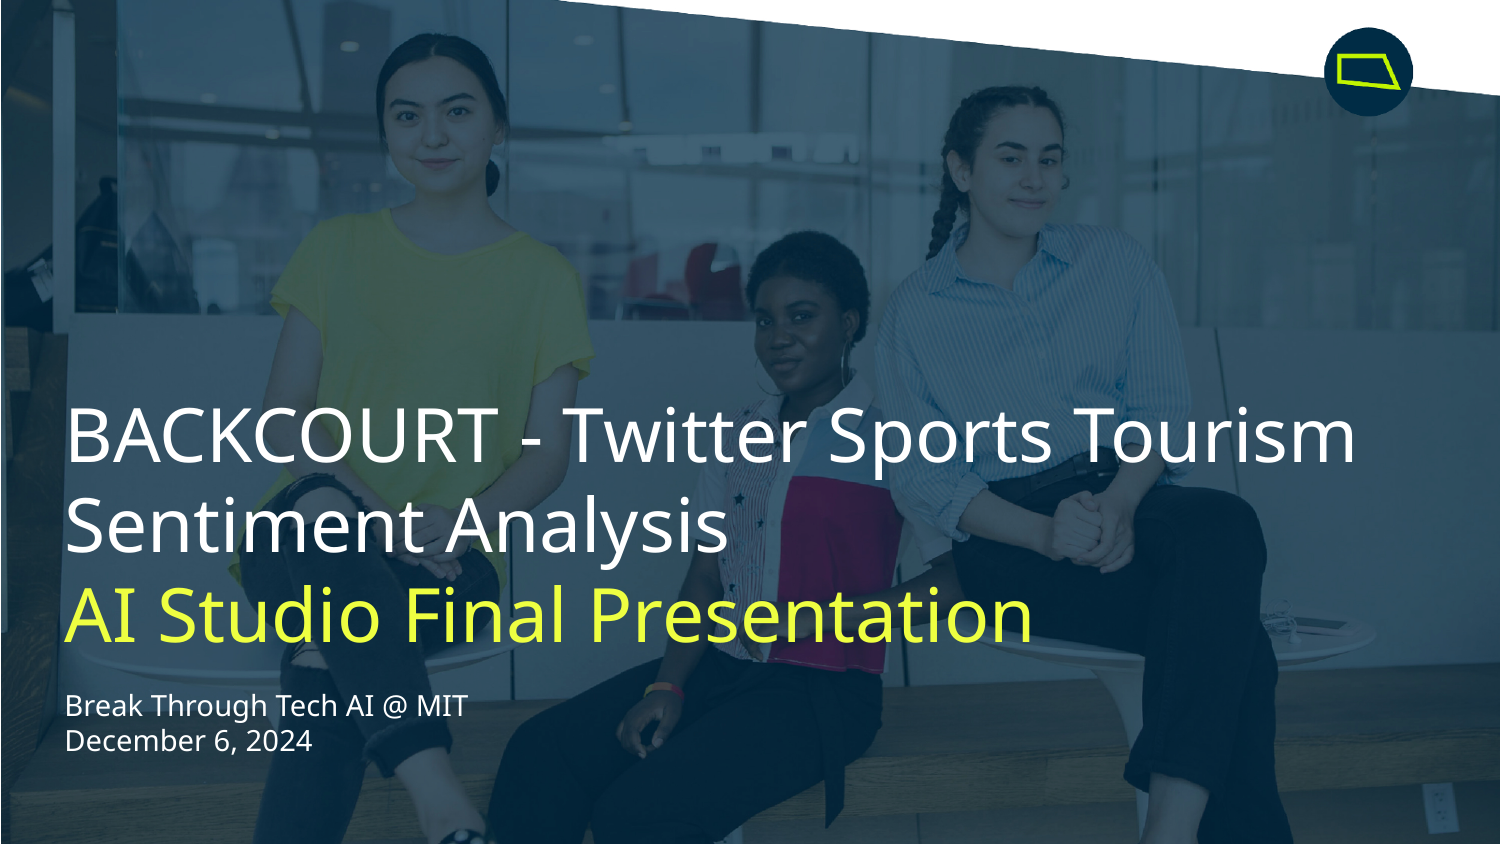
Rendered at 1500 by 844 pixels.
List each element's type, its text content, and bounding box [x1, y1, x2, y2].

picture [0, 0, 1500, 844]
text_box BACKCOURT - Twitter Sports Tourism Sentiment Analysis AI Studio Final Presentation [49, 335, 1405, 672]
text_box Break Through Tech AI @ MIT December 6, 2024 [49, 672, 1457, 765]
